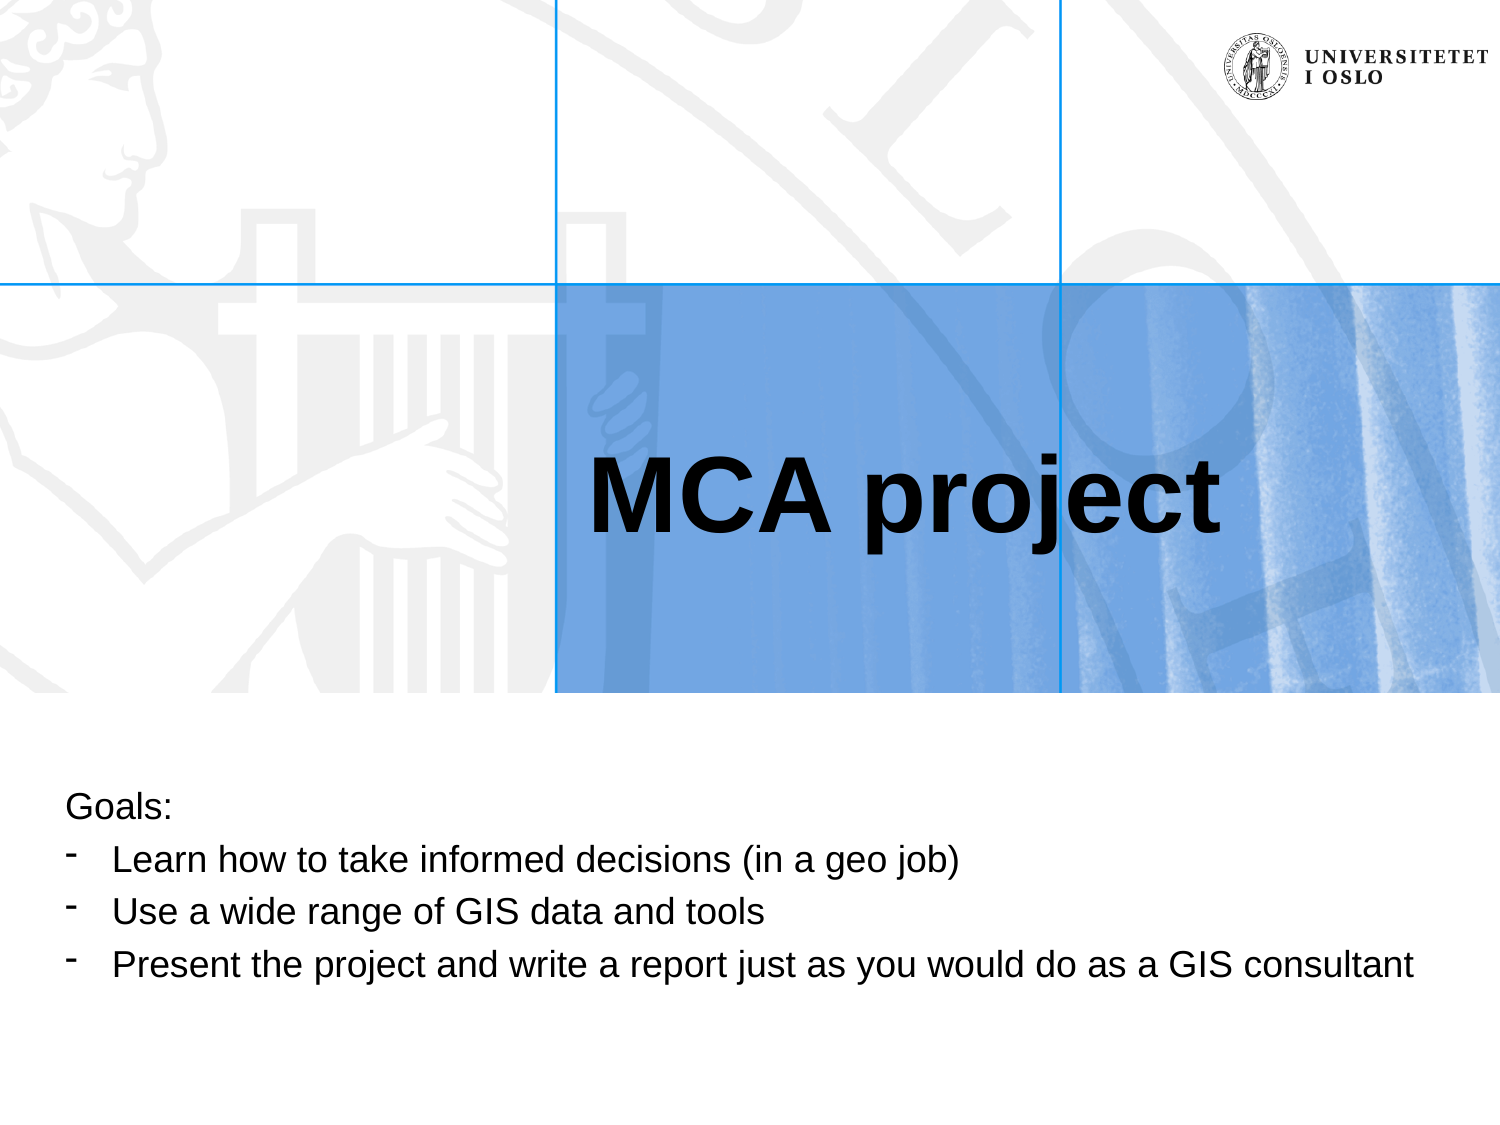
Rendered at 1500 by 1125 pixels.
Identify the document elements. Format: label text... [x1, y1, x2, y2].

text_box MCA project [572, 345, 1483, 634]
picture [0, 0, 1500, 1125]
subtitle Goals: Learn how to take informed decisions (in a geo job) Use a wide range of GIS data and tools Present the project and write a report just as you would do as a GIS consultant [50, 774, 1459, 1083]
